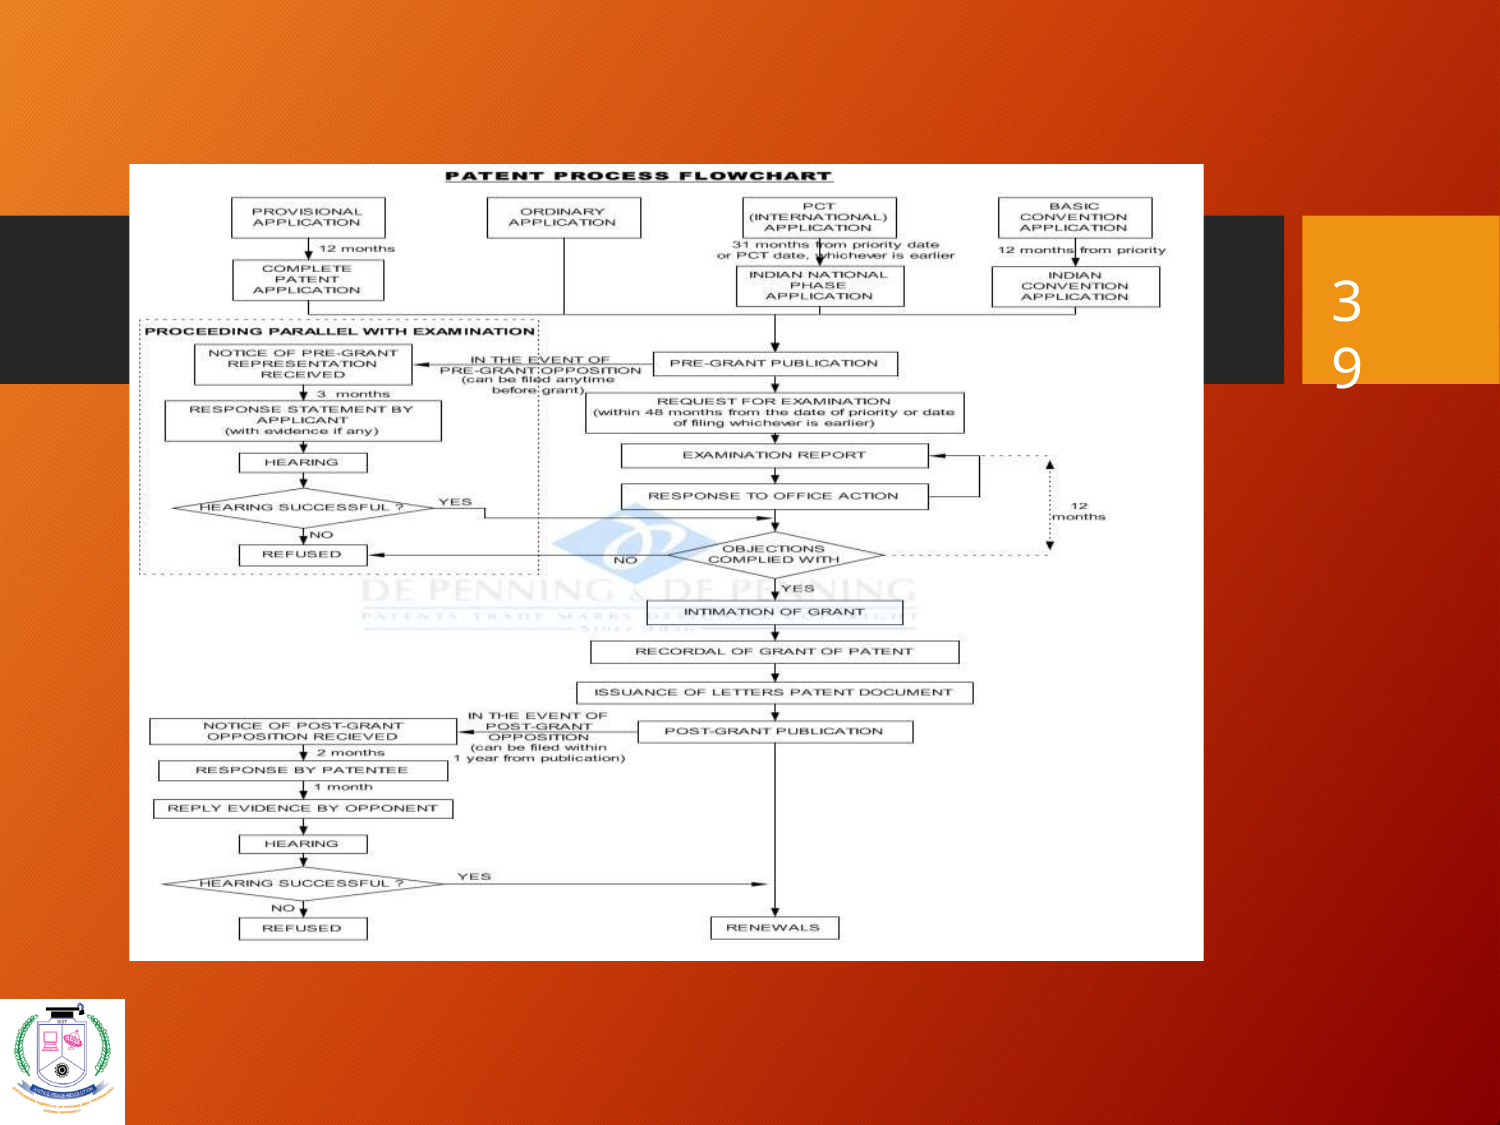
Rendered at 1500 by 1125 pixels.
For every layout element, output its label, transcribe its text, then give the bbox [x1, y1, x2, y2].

text_box [129, 164, 1204, 961]
text_box [1302, 215, 1500, 384]
text_box [1204, 215, 1285, 384]
text_box [0, 215, 129, 384]
picture [0, 0, 1500, 1125]
text_box 39 [1329, 263, 1392, 400]
